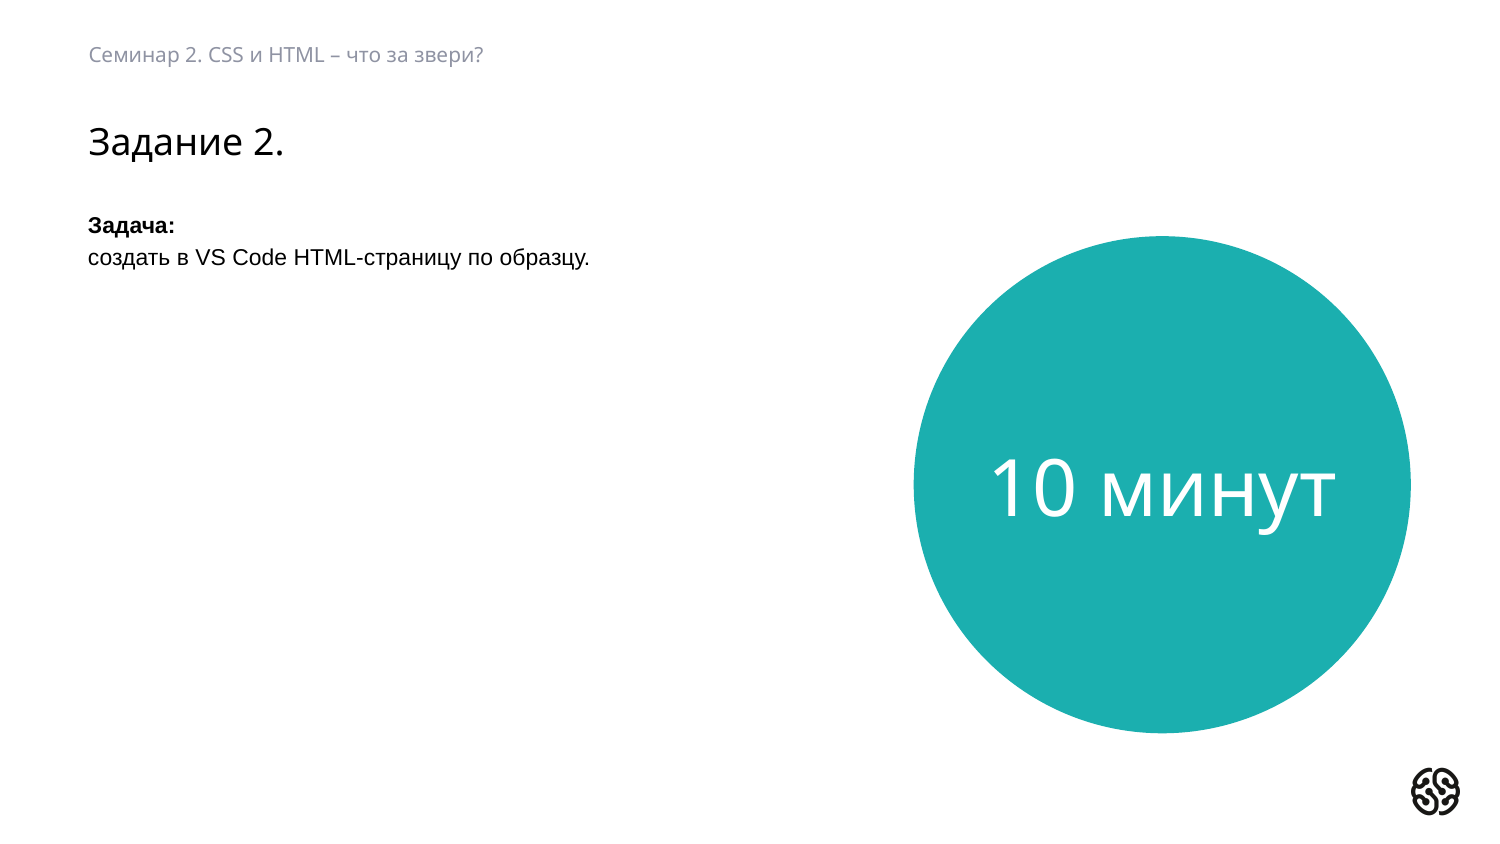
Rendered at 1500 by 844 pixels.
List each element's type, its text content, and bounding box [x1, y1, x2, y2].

picture [1411, 767, 1460, 816]
text_box 10 минут [913, 236, 1411, 734]
subtitle Задача: создать в VS Code HTML-страницу по образцу. [87, 206, 914, 739]
subtitle Семинар 2. CSS и HTML – что за звери? [88, 24, 1412, 84]
title Задание 2. [88, 118, 1412, 178]
